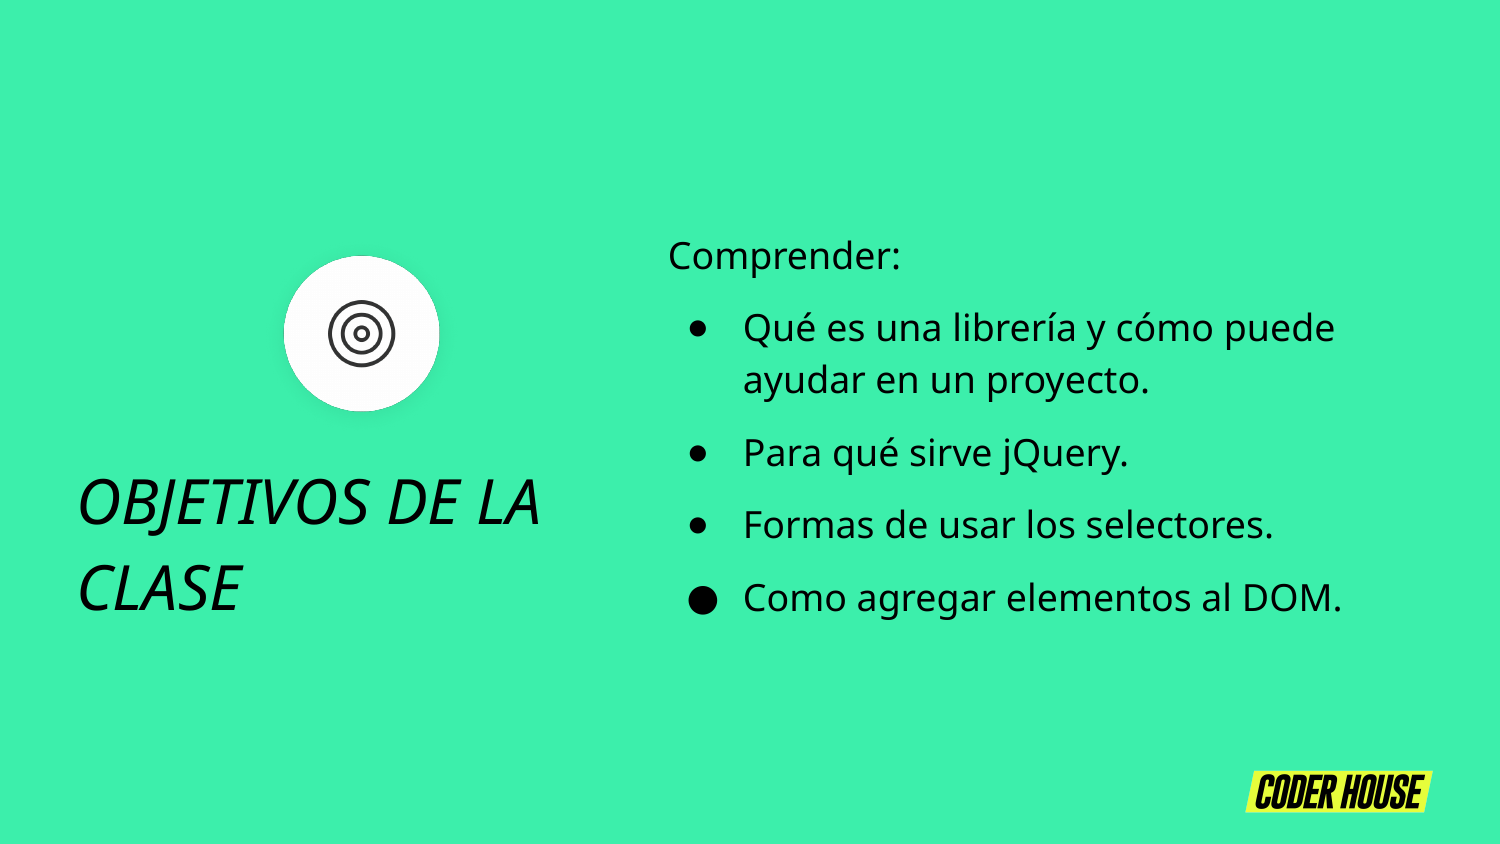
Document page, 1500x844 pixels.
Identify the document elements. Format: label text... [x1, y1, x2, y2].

picture [1241, 764, 1437, 819]
picture [264, 235, 460, 431]
text_box Comprender: Qué es una librería y cómo puede ayudar en un proyecto. Para qué sirve jQuery. Formas de usar los selectores. Como agregar elementos al DOM. [652, 186, 1412, 658]
text_box OBJETIVOS DE LA CLASE [61, 435, 658, 598]
